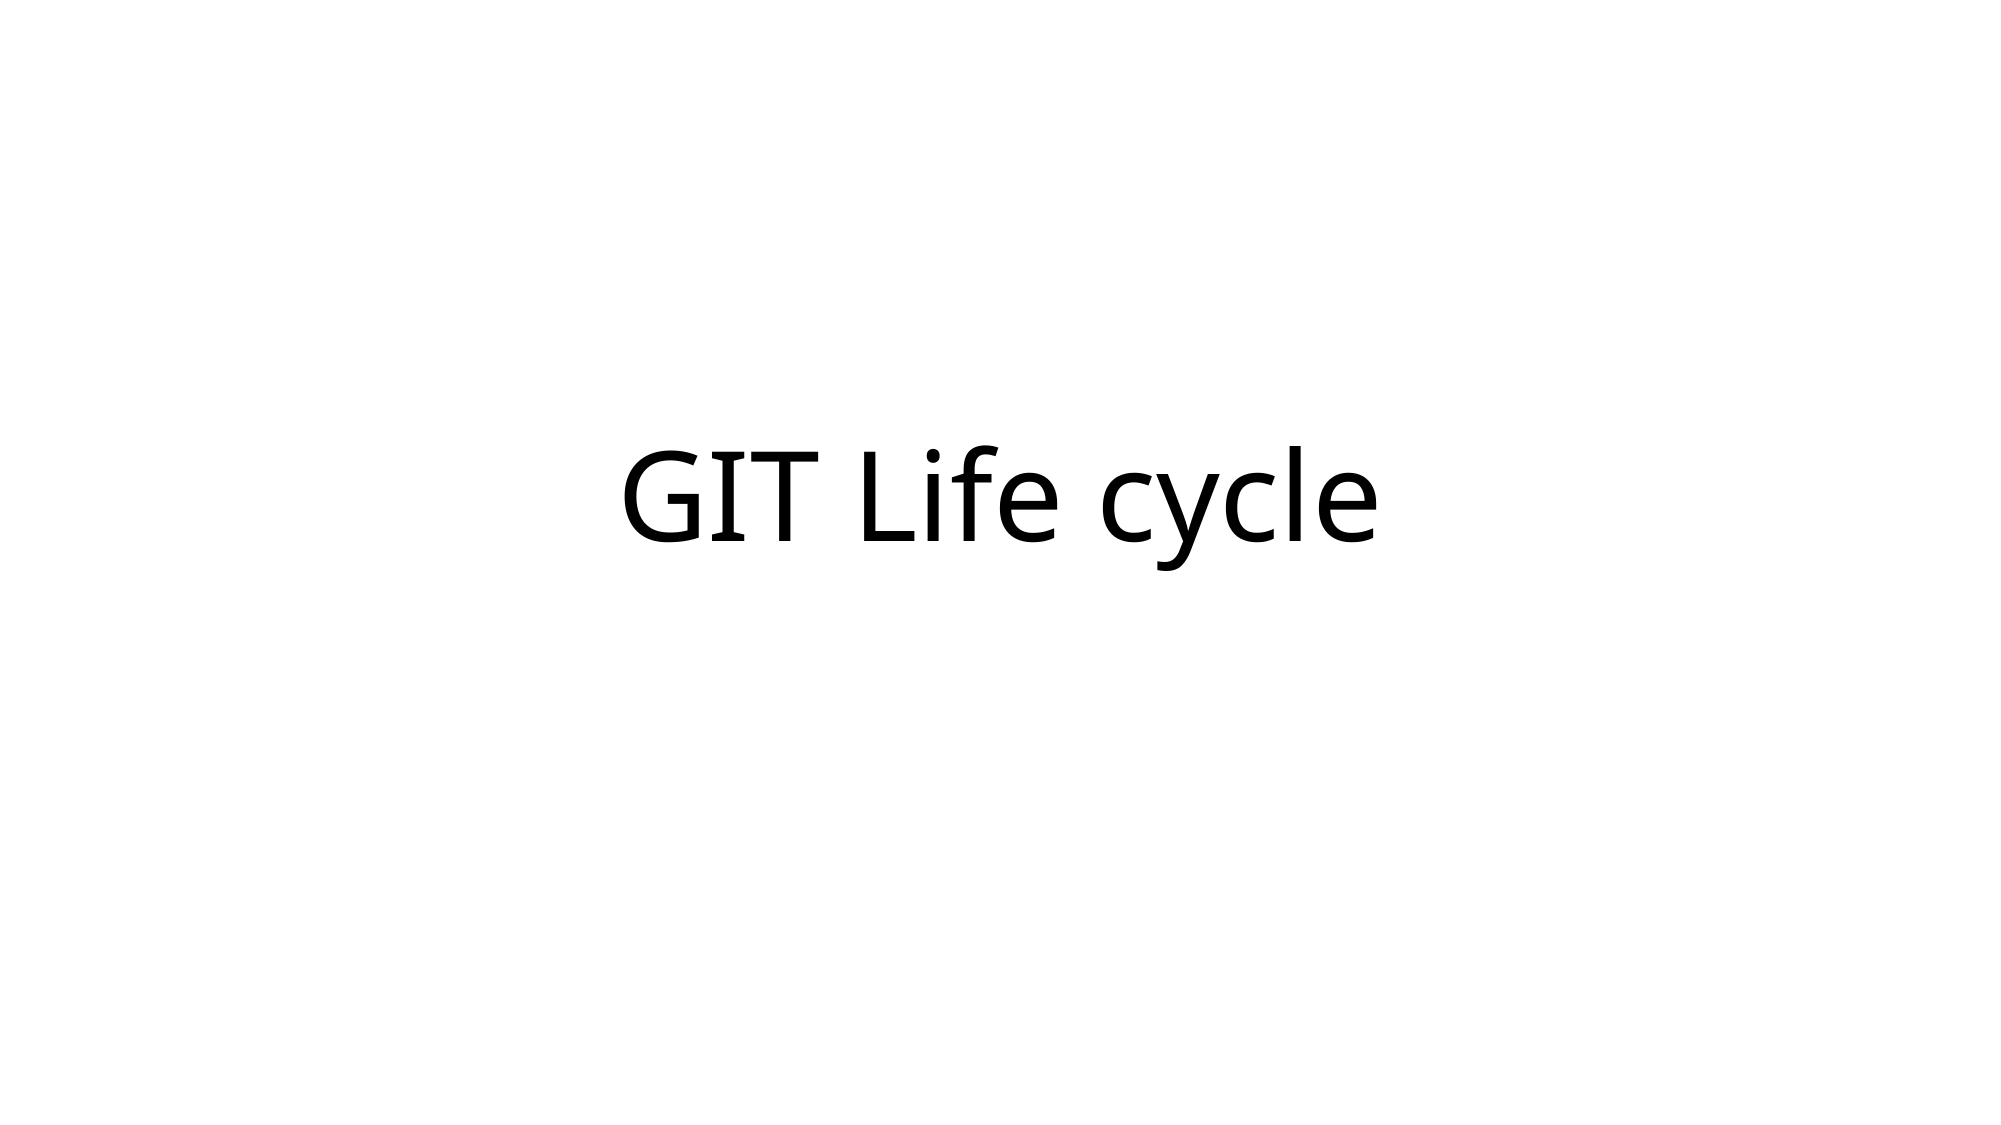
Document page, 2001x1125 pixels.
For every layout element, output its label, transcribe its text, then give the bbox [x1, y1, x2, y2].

title GIT Life cycle [249, 184, 1750, 576]
